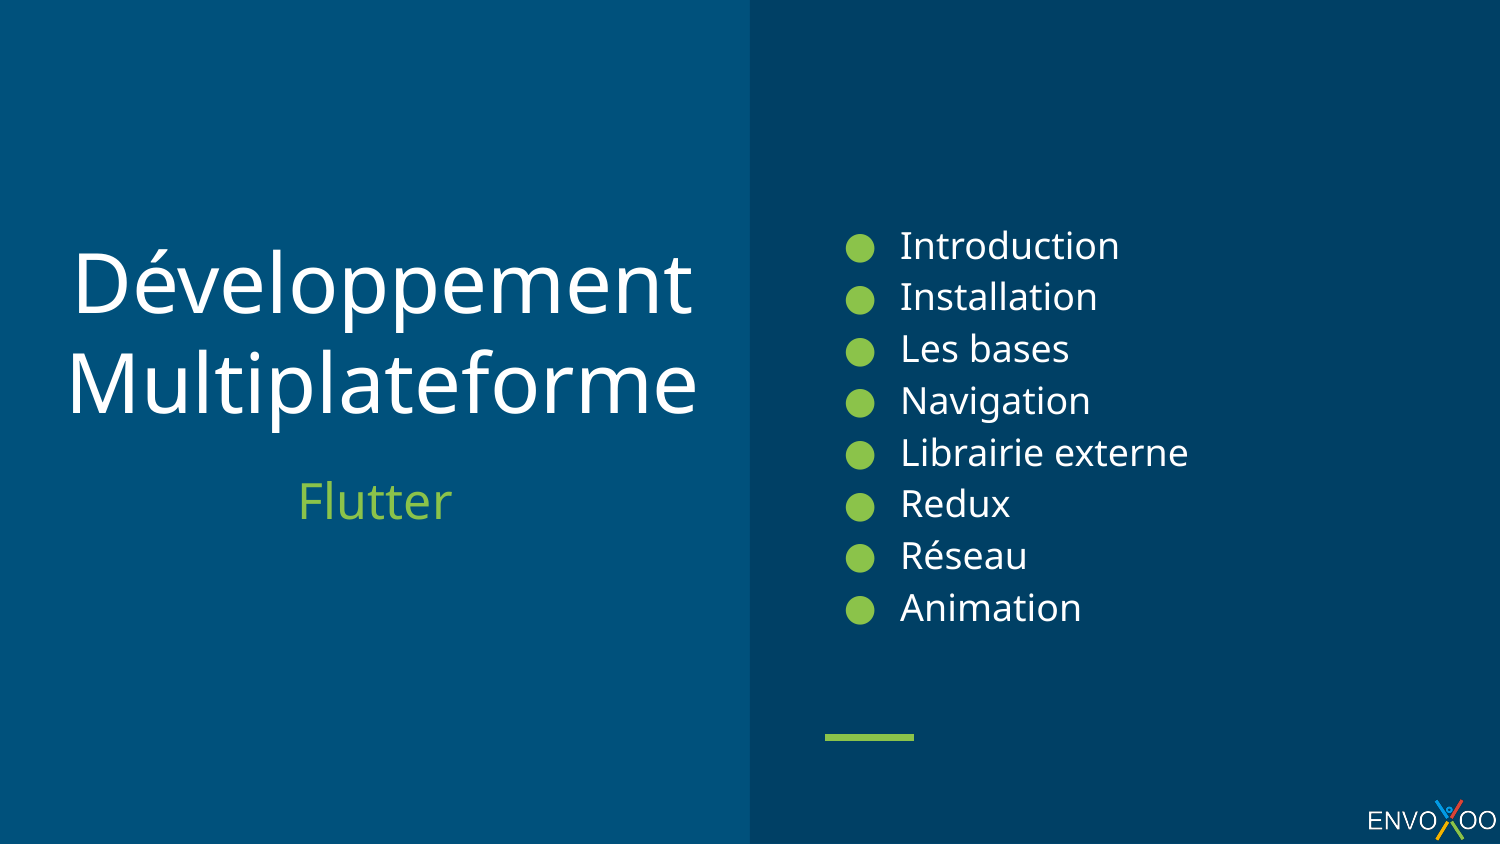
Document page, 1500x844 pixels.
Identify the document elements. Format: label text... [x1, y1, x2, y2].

subtitle Flutter [43, 454, 708, 675]
list Introduction Installation Les bases Navigation Librairie externe Redux Réseau Animation [810, 118, 1440, 725]
picture [1363, 798, 1500, 844]
title Développement Multiplateforme [43, 198, 723, 446]
